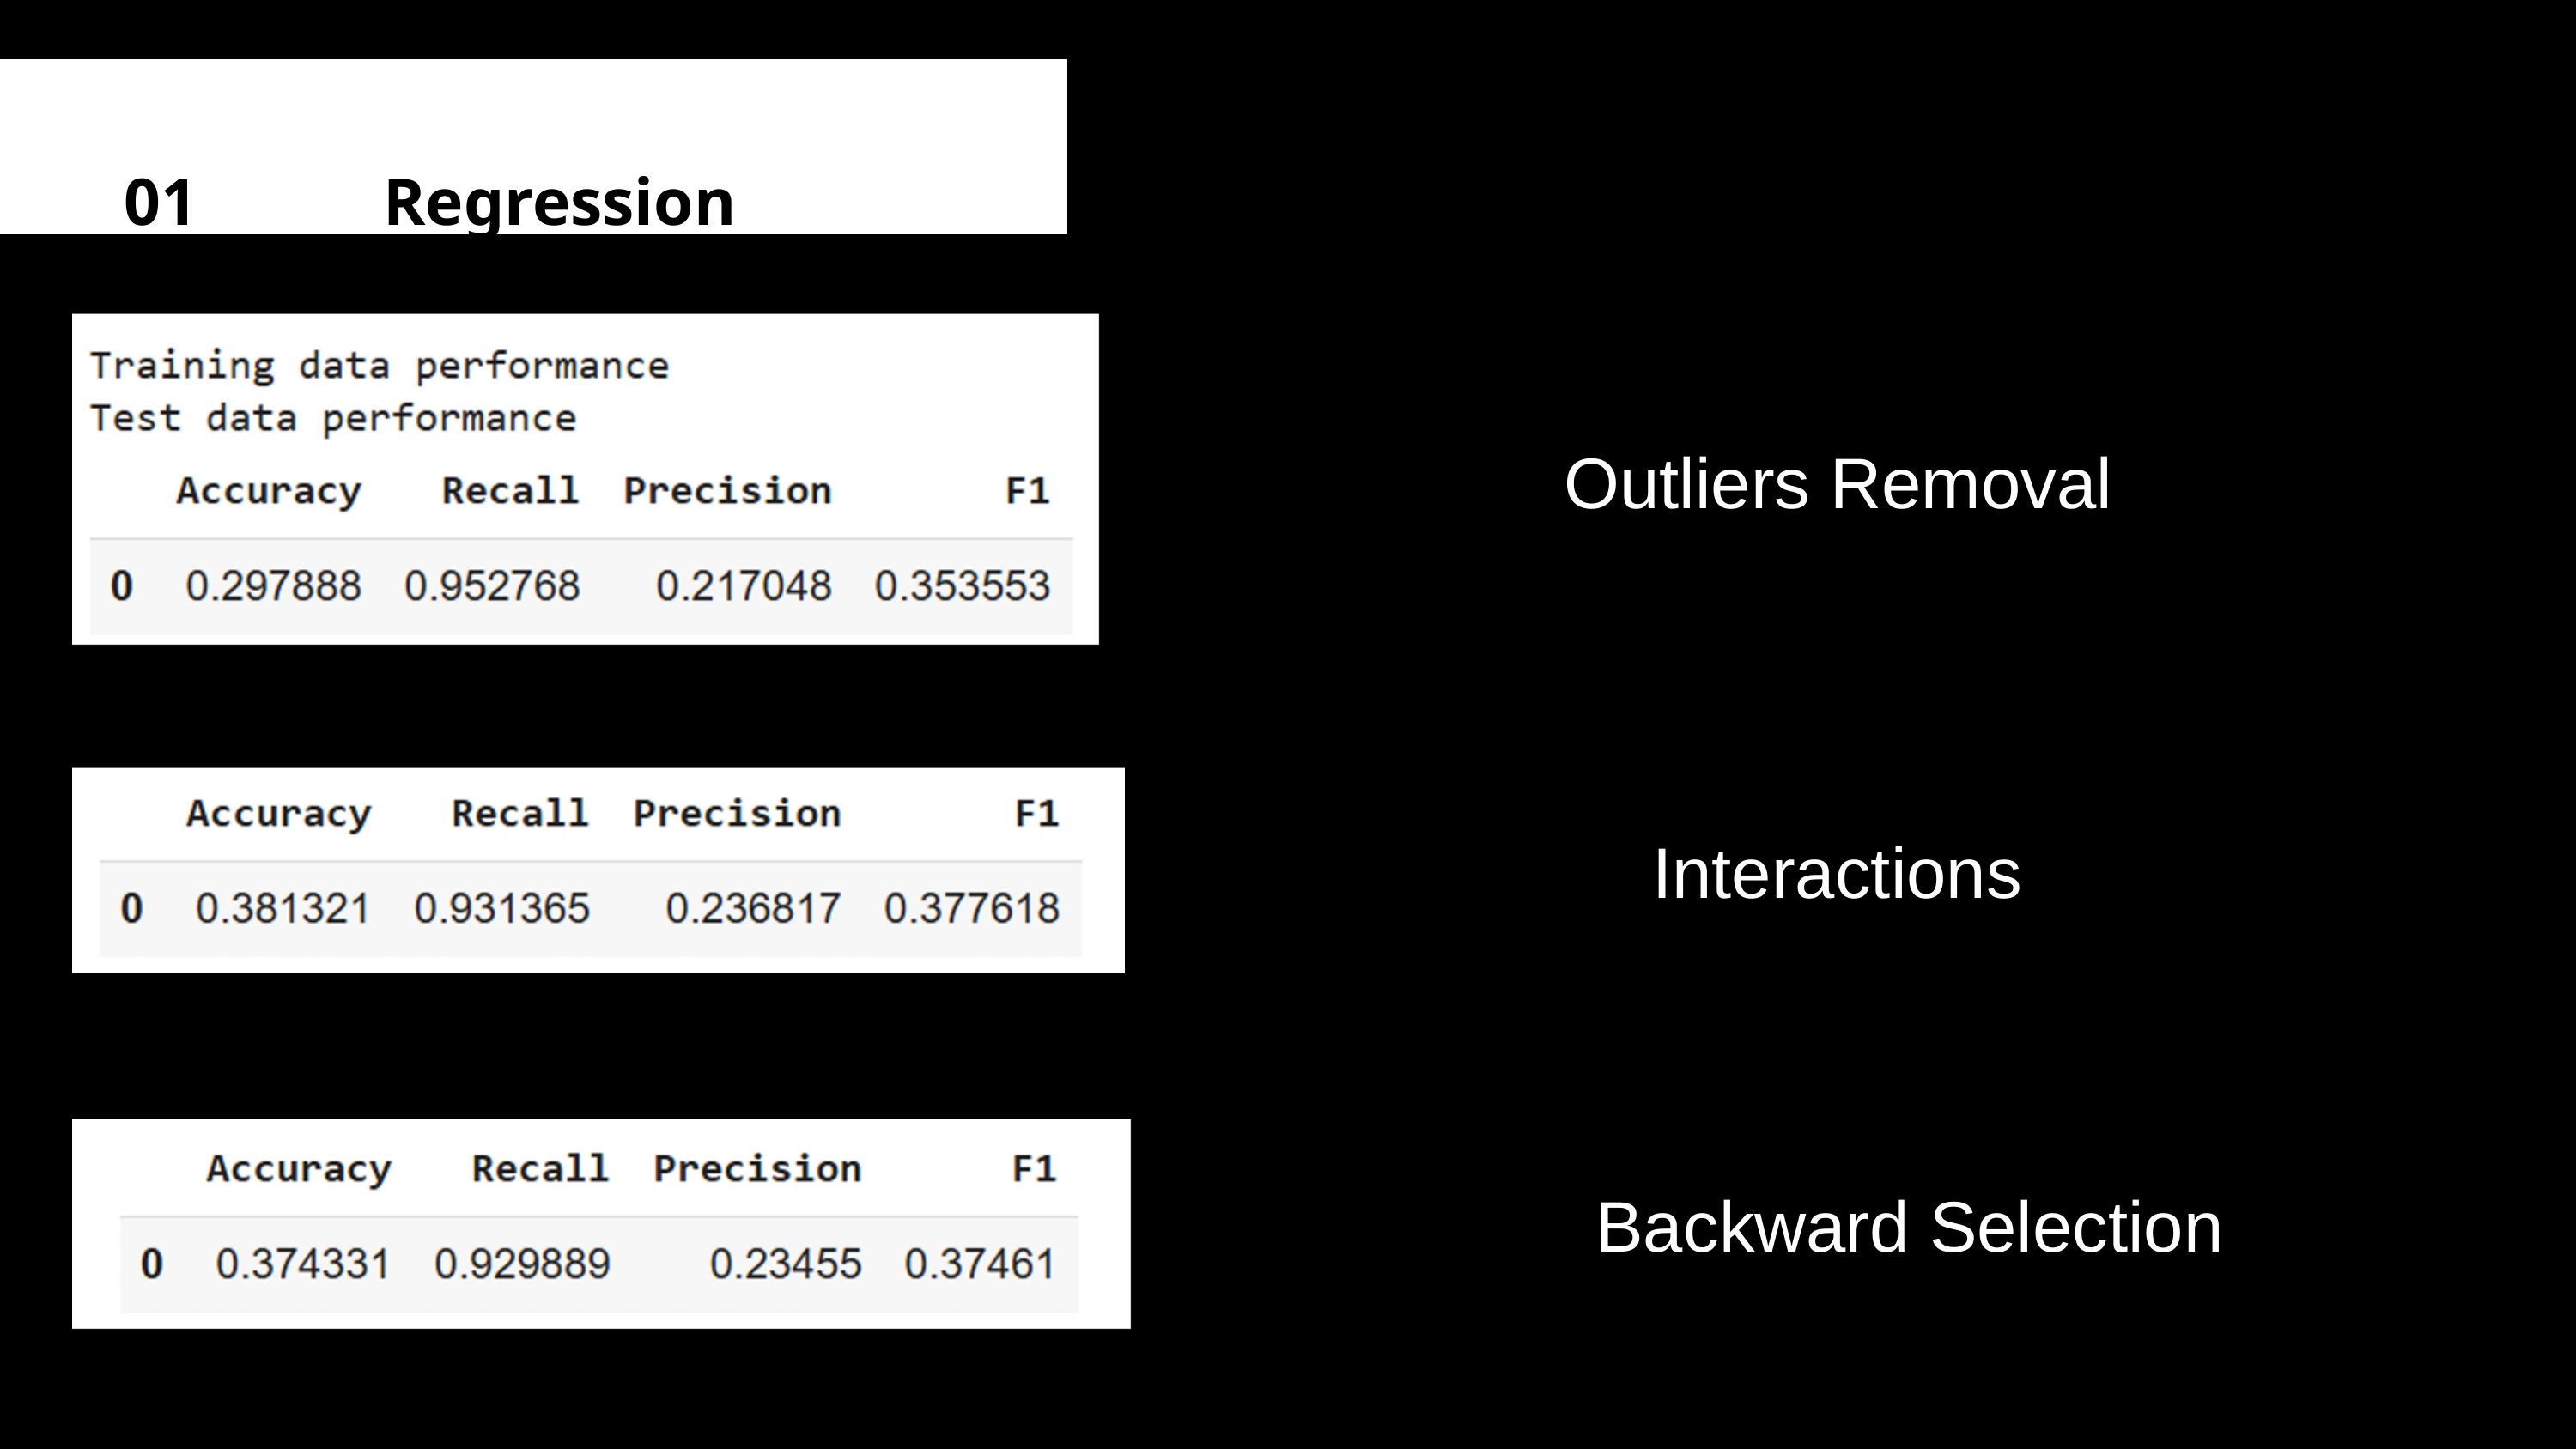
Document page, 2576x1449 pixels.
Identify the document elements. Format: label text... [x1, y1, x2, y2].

text_box Outliers Removal [1103, 430, 2571, 530]
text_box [0, 44, 1067, 234]
picture [72, 1118, 1133, 1331]
picture [72, 312, 1101, 646]
picture [72, 767, 1125, 974]
text_box Interactions [1127, 820, 2551, 919]
text_box Backward Selection [1136, 1173, 2567, 1273]
